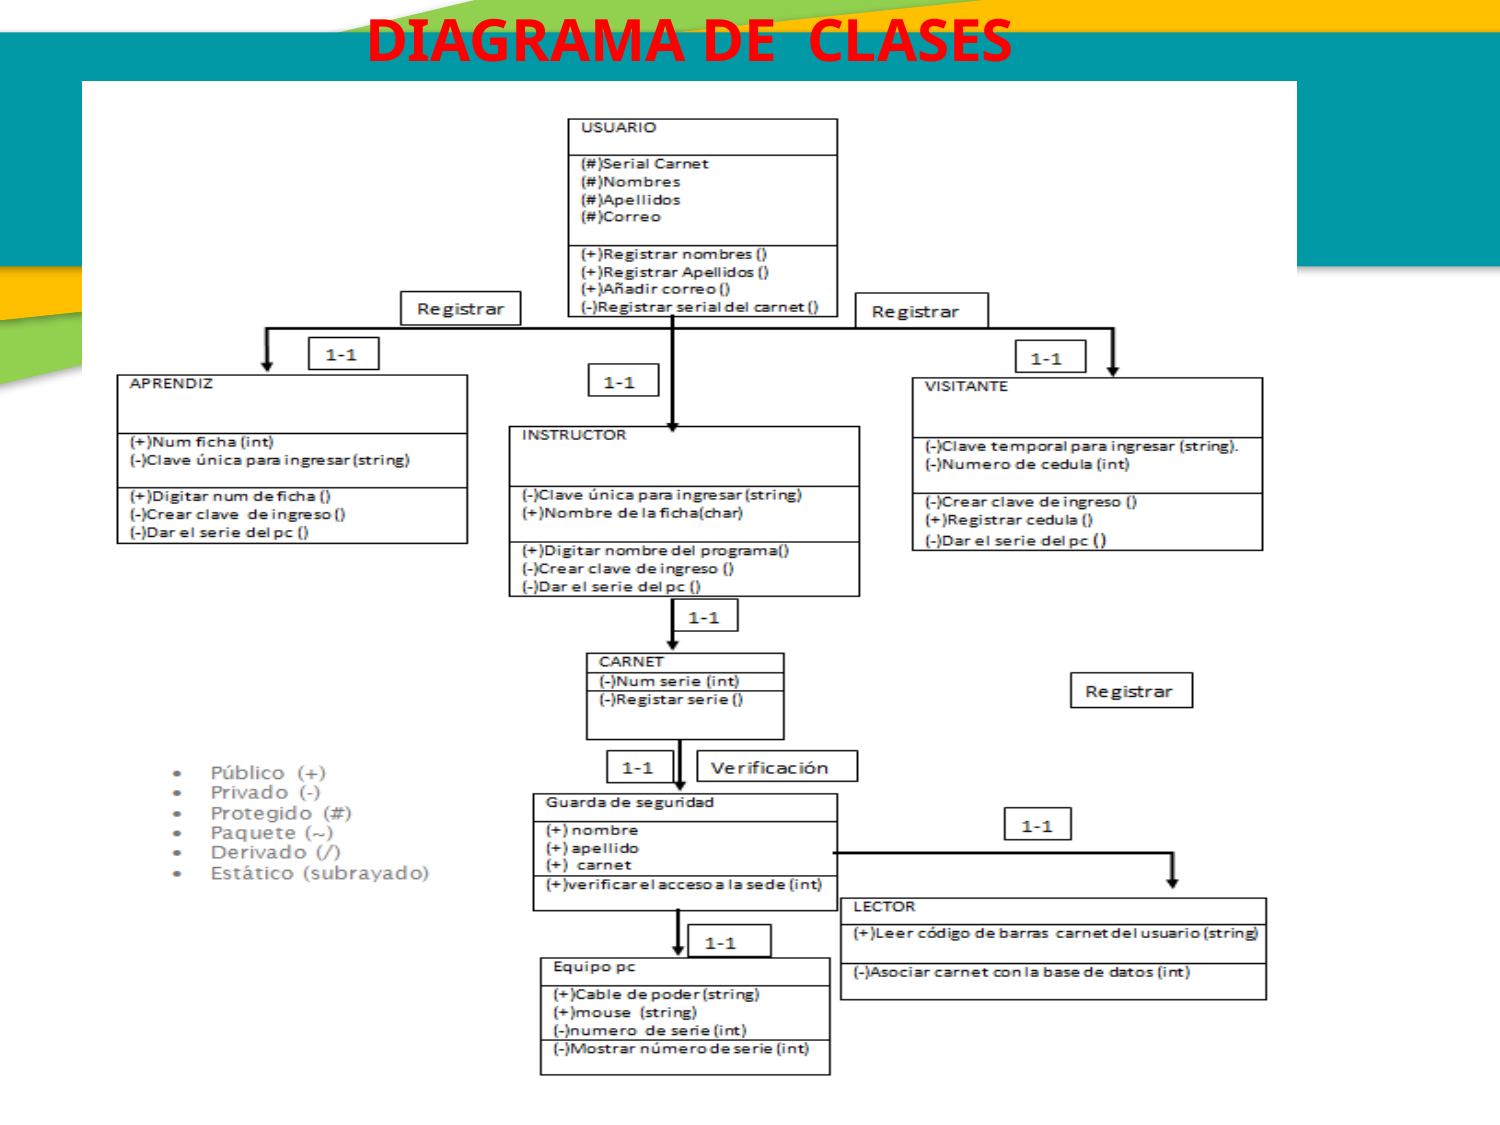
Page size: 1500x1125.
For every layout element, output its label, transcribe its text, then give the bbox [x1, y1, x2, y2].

text_box Diagrama de clases [0, 0, 1429, 81]
picture [81, 81, 1297, 1098]
